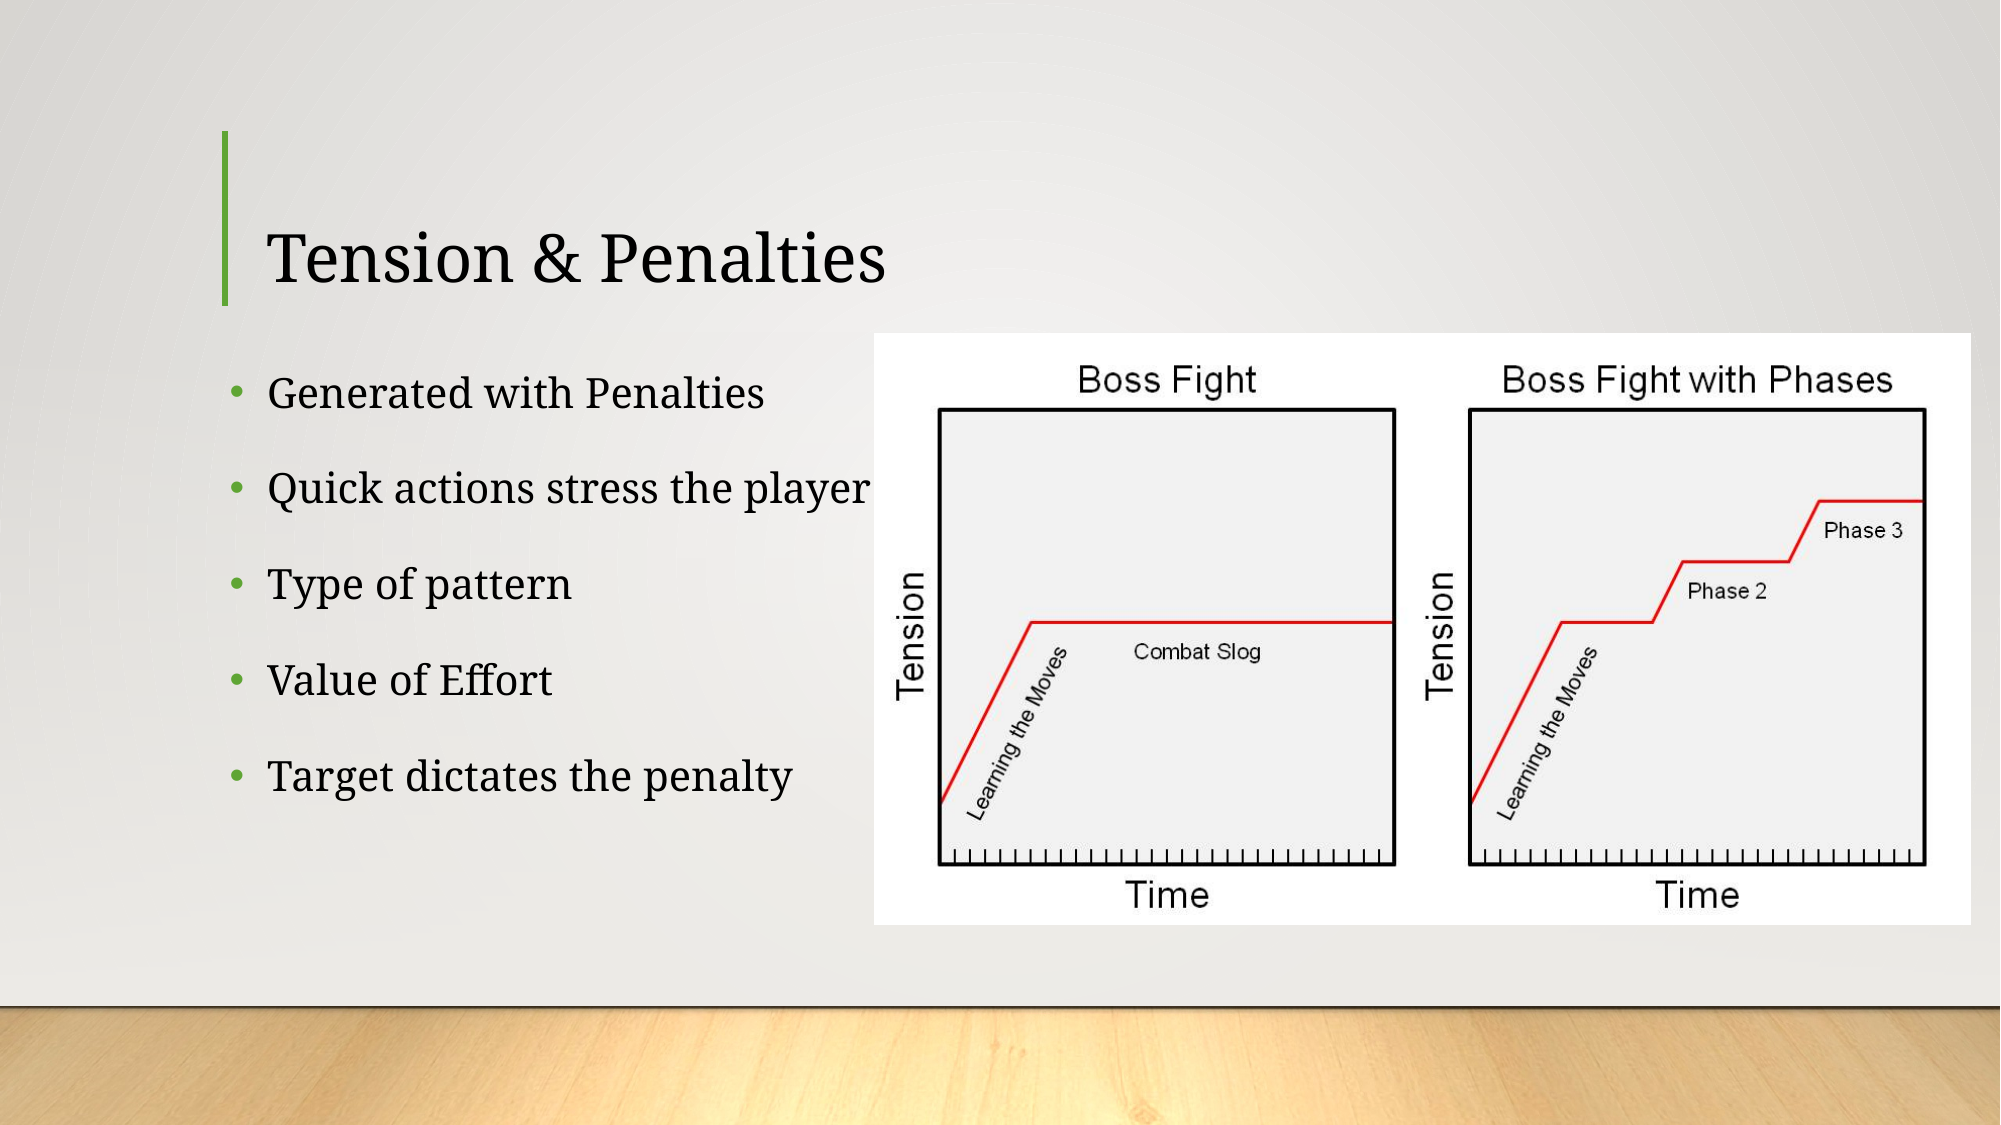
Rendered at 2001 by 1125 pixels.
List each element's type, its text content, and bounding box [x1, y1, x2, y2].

picture [874, 333, 1971, 926]
list Generated with Penalties Quick actions stress the player Type of pattern Value of Effort Target dictates the penalty [214, 334, 874, 901]
picture [0, 1006, 2000, 1125]
title Tension & Penalties [251, 131, 1814, 305]
